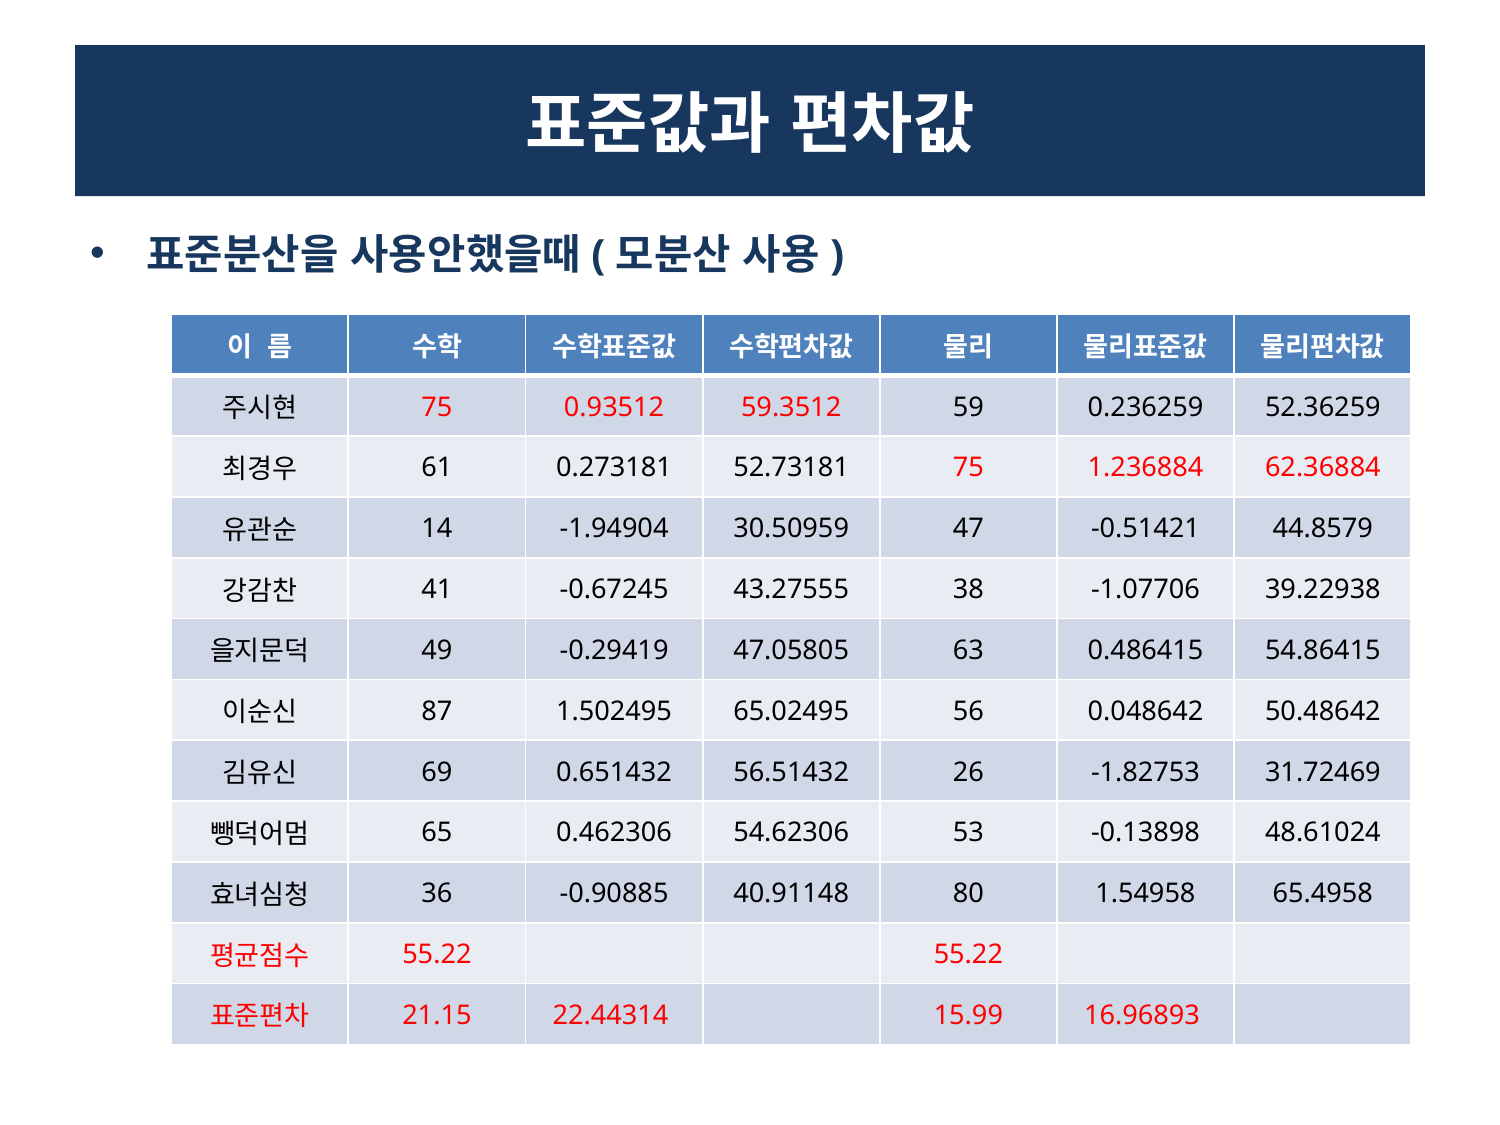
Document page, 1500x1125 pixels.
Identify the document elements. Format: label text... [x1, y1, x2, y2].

table_cell 62.36884 [1235, 437, 1410, 496]
table_cell 1.236884 [1058, 437, 1233, 496]
table_cell -0.29419 [526, 619, 702, 679]
table_cell [704, 984, 879, 1044]
table_cell 을지문덕 [172, 619, 347, 679]
table_cell -0.67245 [526, 559, 702, 618]
table_cell 48.61024 [1235, 802, 1410, 861]
table_cell 16.96893 [1058, 984, 1233, 1044]
table_cell 0.651432 [526, 741, 702, 800]
table_cell 30.50959 [704, 498, 879, 557]
table_cell -1.07706 [1058, 559, 1233, 618]
table_cell -1.82753 [1058, 741, 1233, 800]
table_cell 65 [349, 802, 525, 861]
table_cell 49 [349, 619, 525, 679]
table_header 물리편차값 [1235, 315, 1410, 373]
table_cell 22.44314 [526, 984, 702, 1044]
table_cell 52.36259 [1235, 378, 1410, 435]
list 표준분산을 사용안했을때(모분산 사용) [75, 219, 1425, 1005]
table_cell 54.62306 [704, 802, 879, 861]
table_cell 36 [349, 863, 525, 922]
table_cell 47.05805 [704, 619, 879, 679]
table_cell 뺑덕어멈 [172, 802, 347, 861]
table_cell 0.486415 [1058, 619, 1233, 679]
table_cell 44.8579 [1235, 498, 1410, 557]
table_cell 80 [881, 863, 1056, 922]
table_cell [1058, 924, 1233, 983]
table_cell -0.51421 [1058, 498, 1233, 557]
table_cell 52.73181 [704, 437, 879, 496]
table_cell 0.273181 [526, 437, 702, 496]
table_cell 31.72469 [1235, 741, 1410, 800]
table_cell 59.3512 [704, 378, 879, 435]
table_cell 0.462306 [526, 802, 702, 861]
table_cell [1235, 984, 1410, 1044]
table_cell 69 [349, 741, 525, 800]
table_header 수학편차값 [704, 315, 879, 373]
table_cell 0.93512 [526, 378, 702, 435]
table_cell 65.02495 [704, 680, 879, 739]
table_cell 38 [881, 559, 1056, 618]
table_cell 55.22 [881, 924, 1056, 983]
table_cell 41 [349, 559, 525, 618]
table_cell 56.51432 [704, 741, 879, 800]
table_header 이 름 [172, 315, 347, 373]
table_cell 효녀심청 [172, 863, 347, 922]
table_cell 65.4958 [1235, 863, 1410, 922]
table_cell 14 [349, 498, 525, 557]
table_header 물리표준값 [1058, 315, 1233, 373]
table_cell 53 [881, 802, 1056, 861]
table_cell 이순신 [172, 680, 347, 739]
table_cell 40.91148 [704, 863, 879, 922]
table_cell -0.13898 [1058, 802, 1233, 861]
table_cell 유관순 [172, 498, 347, 557]
table_cell 55.22 [349, 924, 525, 983]
table_cell 75 [881, 437, 1056, 496]
table_cell 26 [881, 741, 1056, 800]
title 표준값과 편차값 [75, 45, 1425, 197]
table_cell 39.22938 [1235, 559, 1410, 618]
table_cell 15.99 [881, 984, 1056, 1044]
table_cell 54.86415 [1235, 619, 1410, 679]
table_cell 61 [349, 437, 525, 496]
table_cell 0.048642 [1058, 680, 1233, 739]
table_cell 59 [881, 378, 1056, 435]
table_cell -0.90885 [526, 863, 702, 922]
table_cell -1.94904 [526, 498, 702, 557]
table_header 수학표준값 [526, 315, 702, 373]
table_cell 63 [881, 619, 1056, 679]
table_cell 최경우 [172, 437, 347, 496]
table_cell 47 [881, 498, 1056, 557]
table_cell 강감찬 [172, 559, 347, 618]
table_cell 50.48642 [1235, 680, 1410, 739]
table_cell [704, 924, 879, 983]
table_cell 1.502495 [526, 680, 702, 739]
table_cell 평균점수 [172, 924, 347, 983]
table_cell 43.27555 [704, 559, 879, 618]
table_cell [1235, 924, 1410, 983]
table_cell 주시현 [172, 378, 347, 435]
table_cell 87 [349, 680, 525, 739]
table_cell 1.54958 [1058, 863, 1233, 922]
table_cell 표준편차 [172, 984, 347, 1044]
table_cell 21.15 [349, 984, 525, 1044]
table_header 수학 [349, 315, 525, 373]
table_header 물리 [881, 315, 1056, 373]
table_cell 56 [881, 680, 1056, 739]
table_cell 0.236259 [1058, 378, 1233, 435]
table_cell 김유신 [172, 741, 347, 800]
table_cell [526, 924, 702, 983]
table_cell 75 [349, 378, 525, 435]
